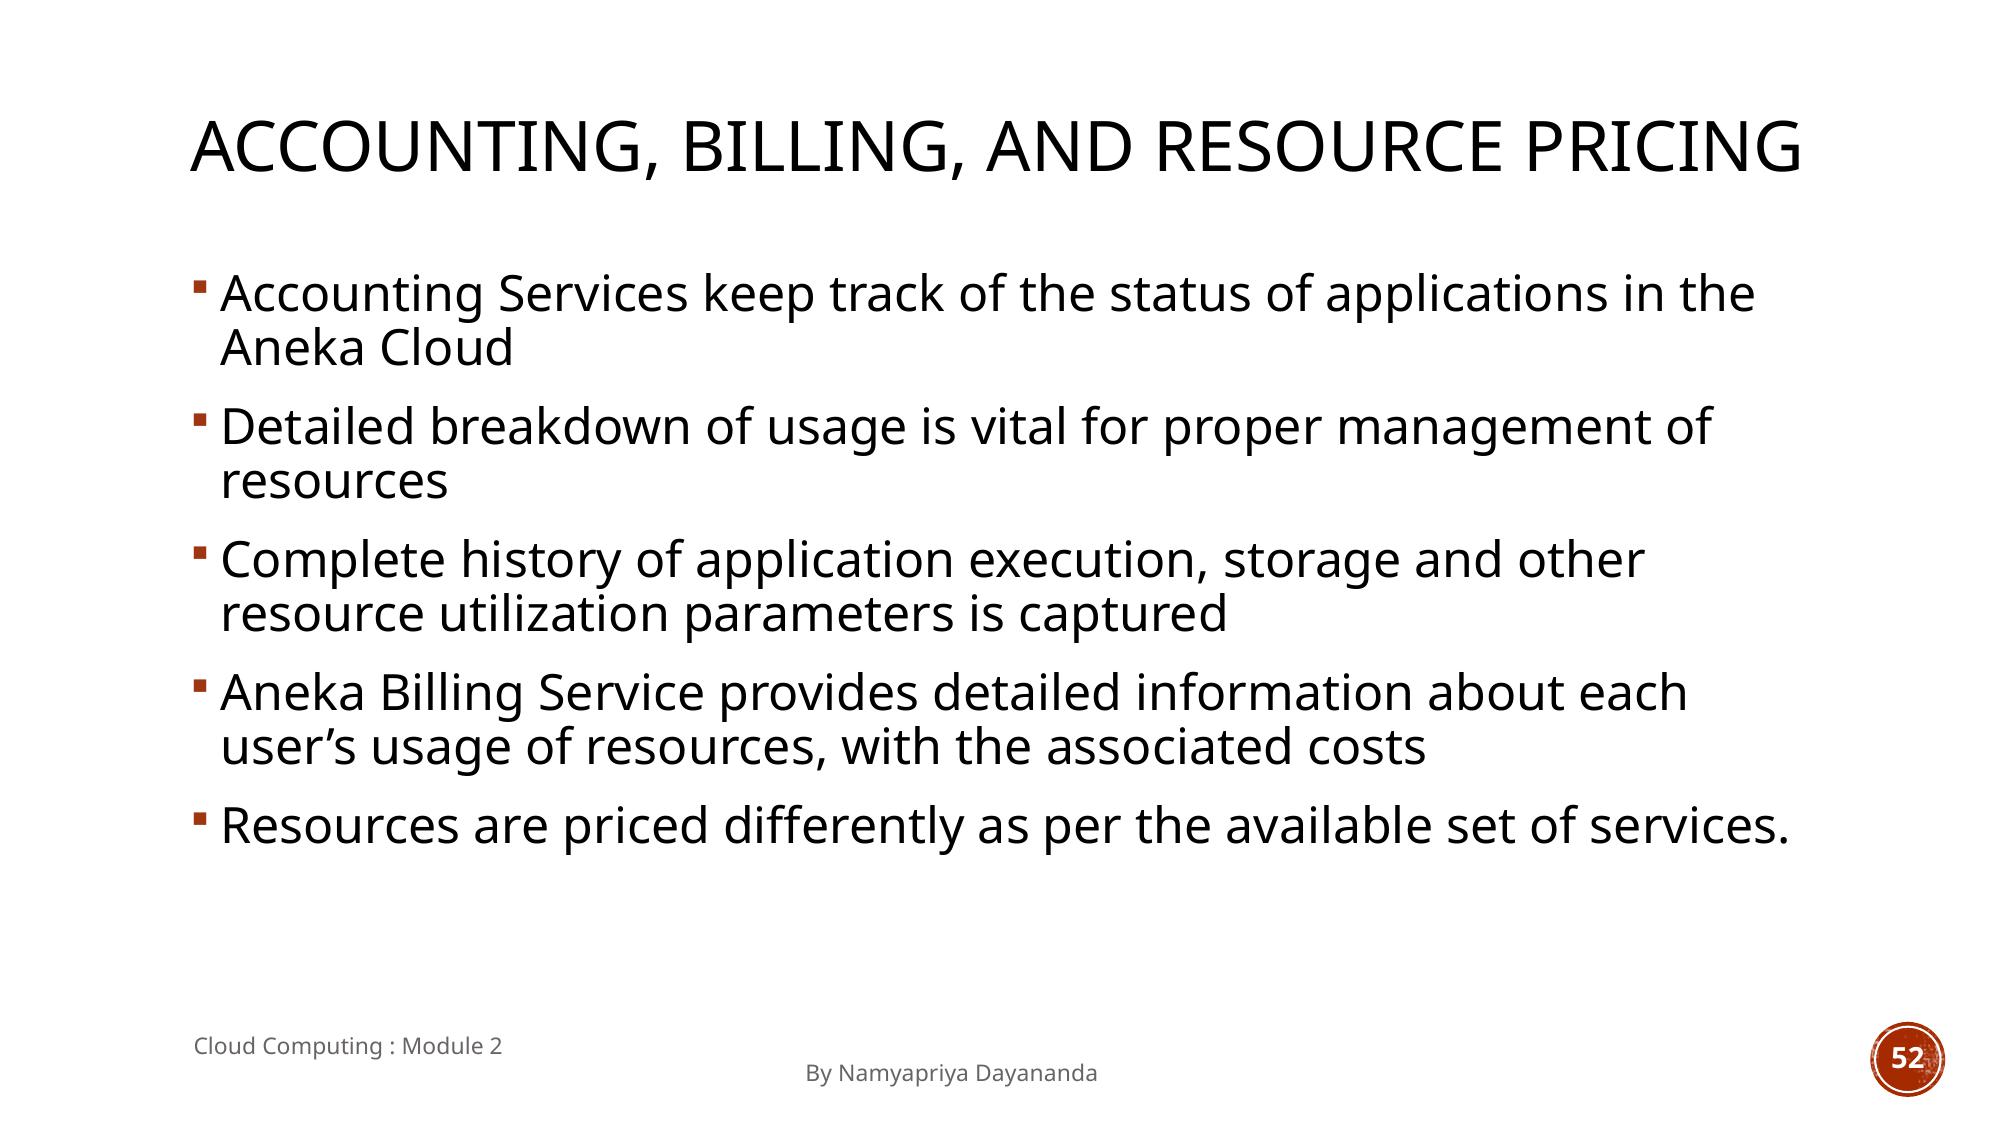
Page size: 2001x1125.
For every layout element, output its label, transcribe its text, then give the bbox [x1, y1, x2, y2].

footer Cloud Computing : Module 2 By Namyapriya Dayananda [178, 1028, 1826, 1089]
list Accounting Services keep track of the status of applications in the Aneka Cloud Detailed breakdown of usage is vital for proper management of resources Complete history of application execution, storage and other resource utilization parameters is captured Aneka Billing Service provides detailed information about each user’s usage of resources, with the associated costs Resources are priced differently as per the available set of services. [175, 260, 1826, 1013]
title Accounting, billing, and resource pricing [175, 79, 1826, 218]
slide_number 52 [1855, 1028, 1961, 1089]
